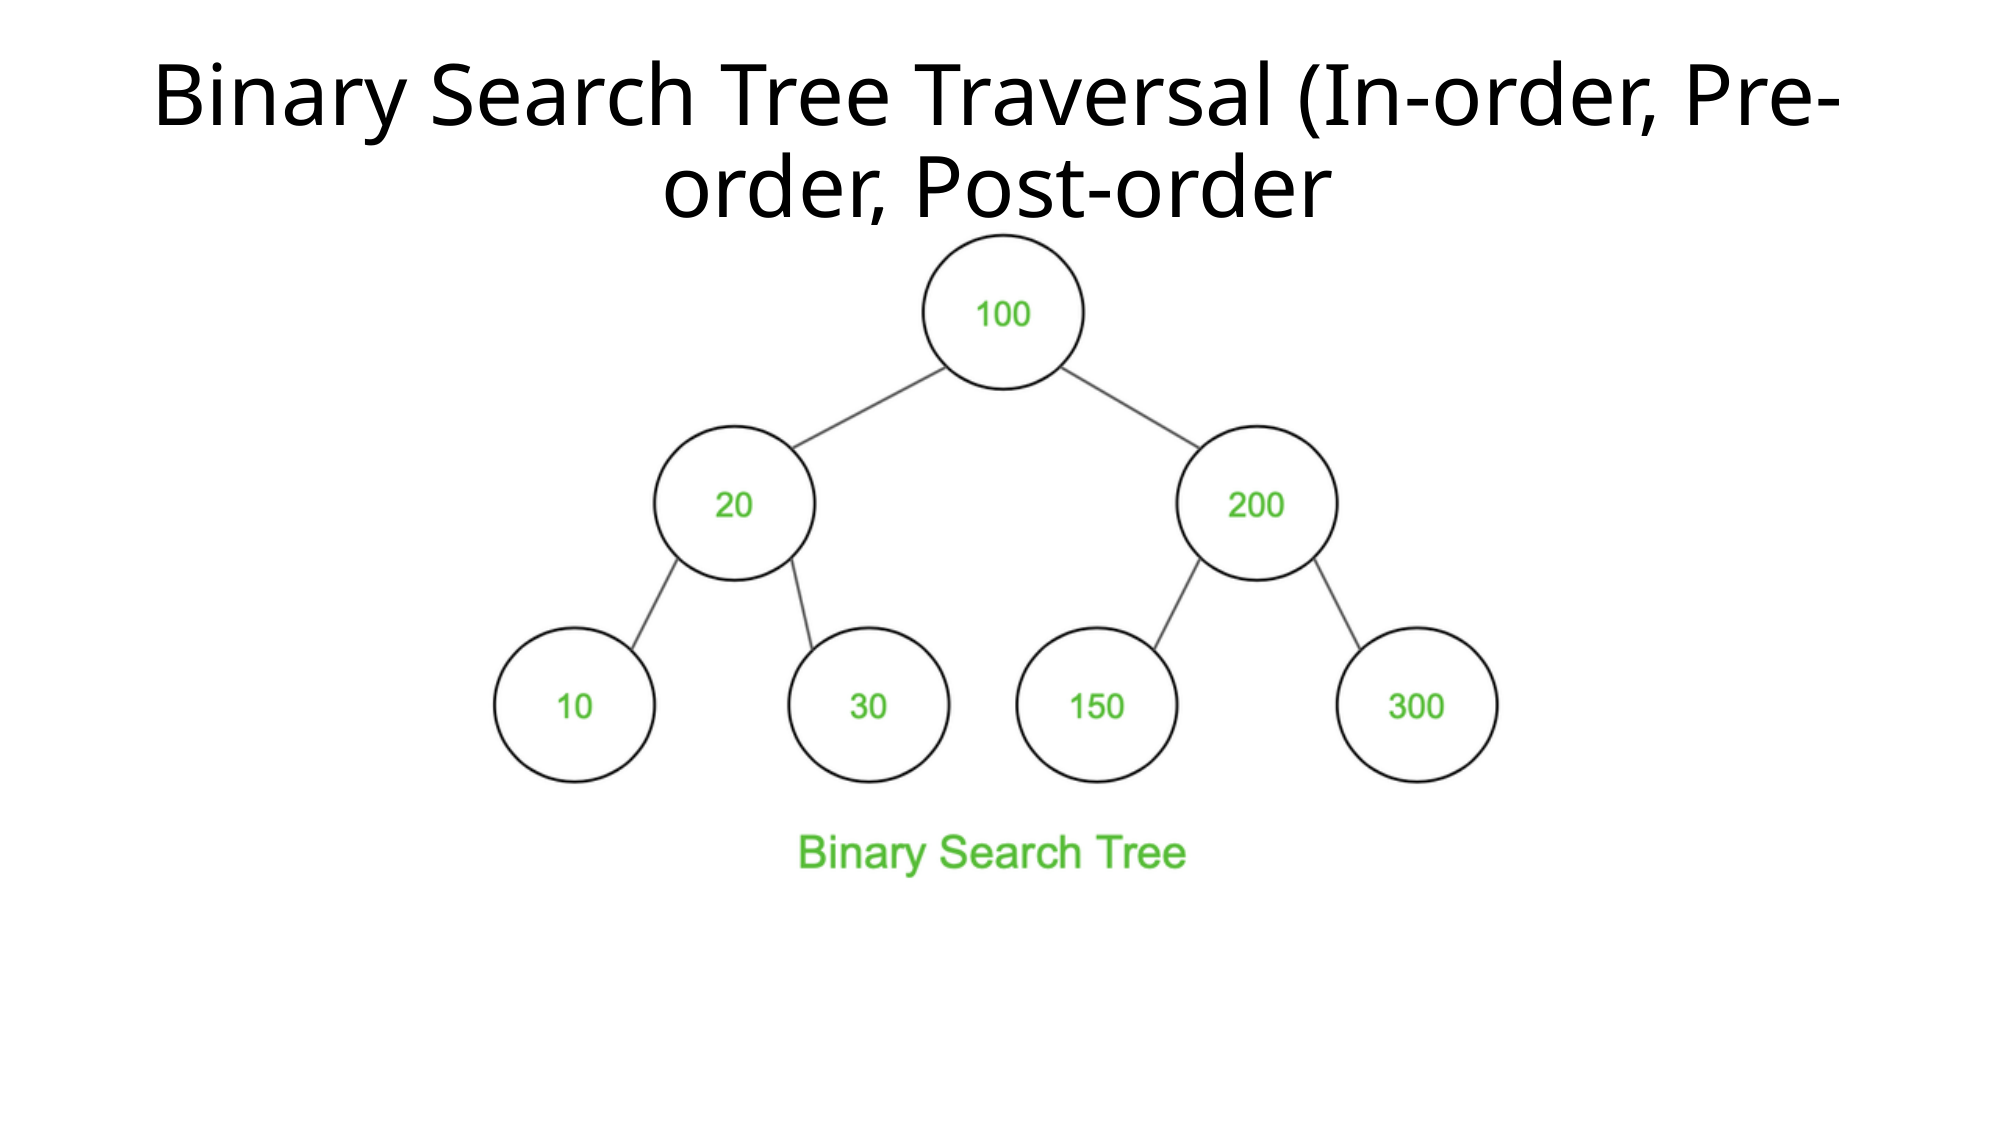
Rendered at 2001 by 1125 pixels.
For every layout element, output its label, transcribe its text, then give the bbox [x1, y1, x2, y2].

title Binary Search Tree Traversal (In-order, Pre-order, Post-order [43, 42, 1952, 348]
picture [484, 225, 1516, 900]
